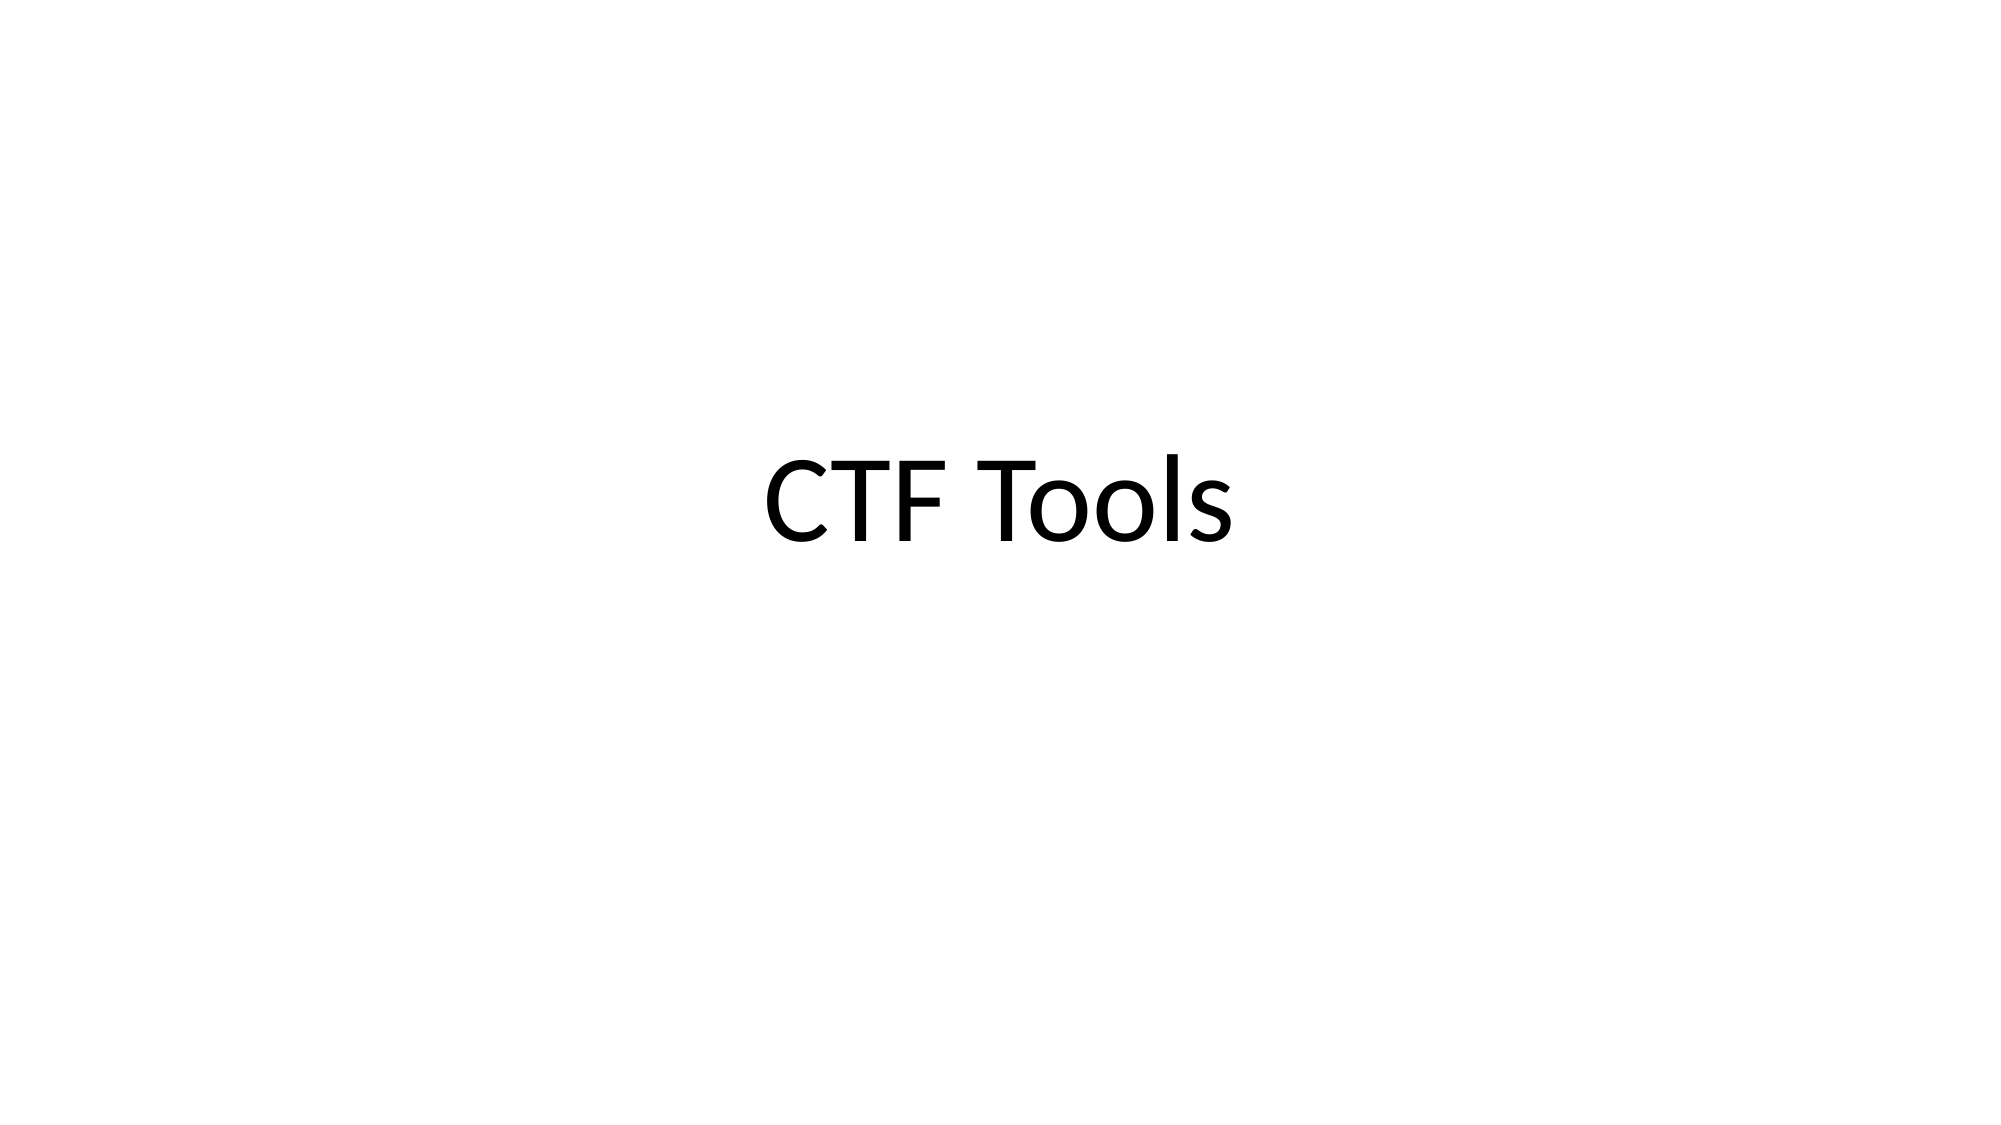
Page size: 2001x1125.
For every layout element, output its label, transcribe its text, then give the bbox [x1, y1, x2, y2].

title CTF Tools [249, 184, 1750, 576]
